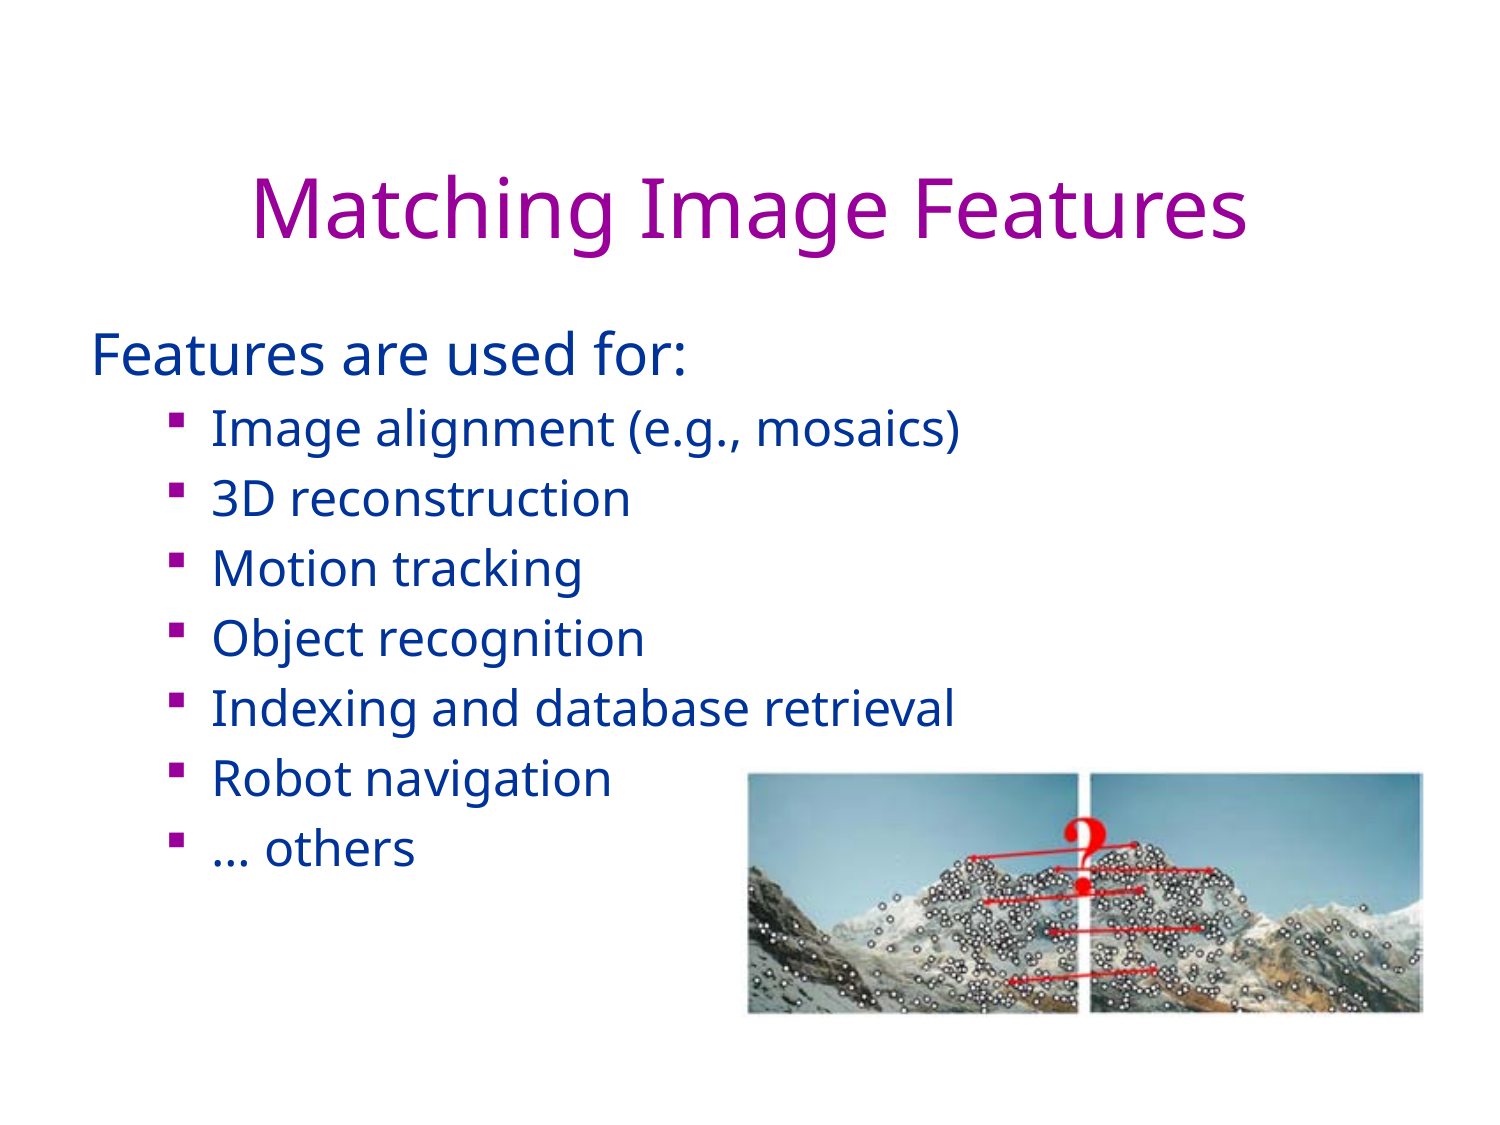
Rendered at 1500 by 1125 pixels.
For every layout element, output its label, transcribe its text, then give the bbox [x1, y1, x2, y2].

title Matching Image Features [112, 74, 1388, 263]
list Features are used for: Image alignment (e.g., mosaics) 3D reconstruction Motion tracking Object recognition Indexing and database retrieval Robot navigation … others [74, 309, 1417, 994]
picture [739, 762, 1443, 1026]
